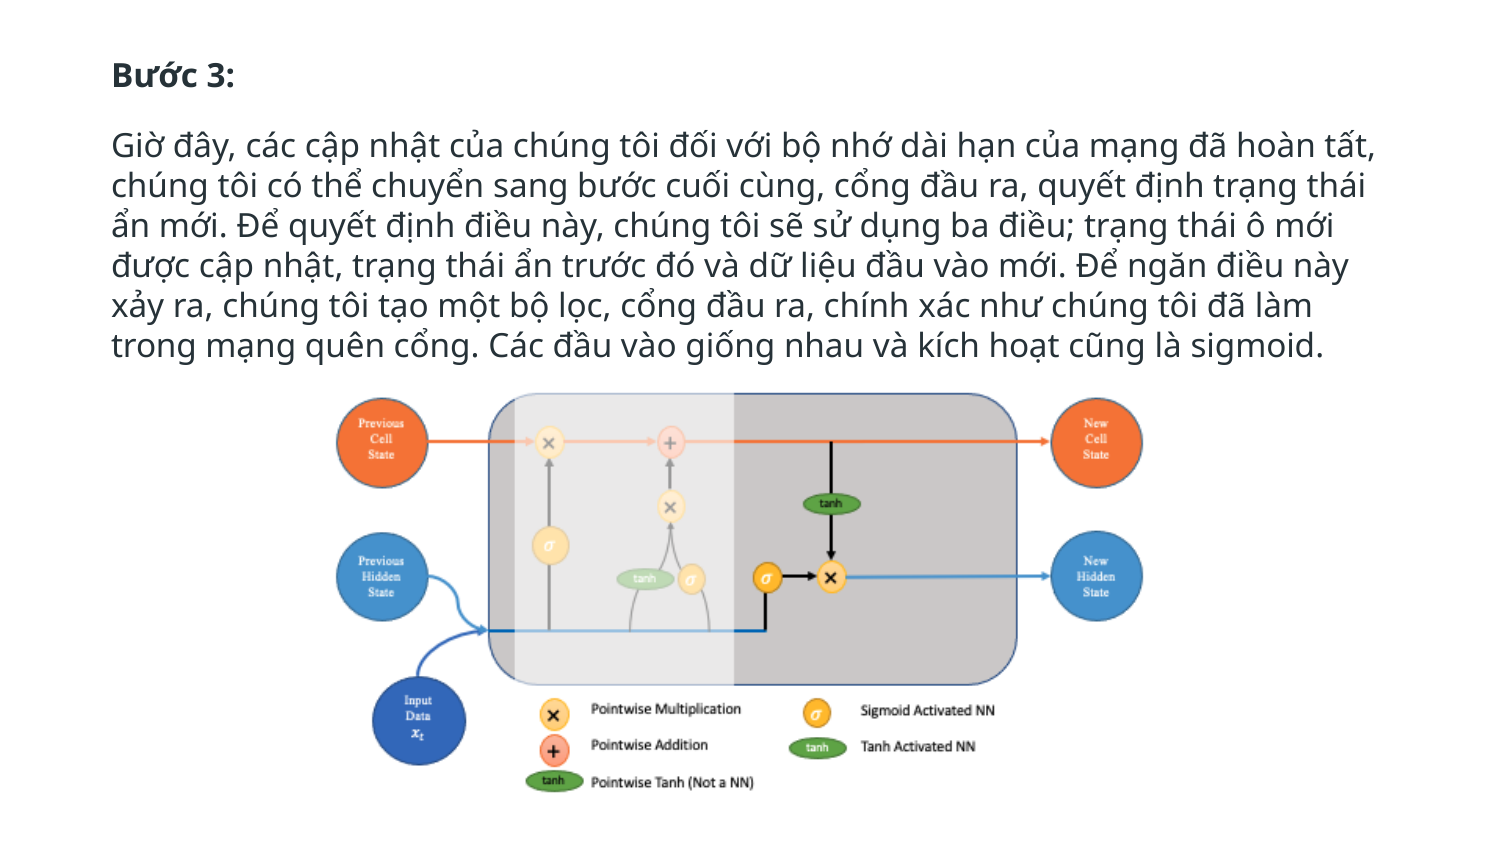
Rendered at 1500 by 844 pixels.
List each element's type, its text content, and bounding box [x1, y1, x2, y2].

picture [327, 387, 1173, 809]
text_box Bước 3: [96, 46, 269, 142]
text_box Giờ đây, các cập nhật của chúng tôi đối với bộ nhớ dài hạn của mạng đã hoàn tất, chúng tôi có thể chuyển sang bước cuối cùng, cổng đầu ra, quyết định trạng thái ẩn mới. Để quyết định điều này, chúng tôi sẽ sử dụng ba điều; trạng thái ô mới được cập nhật, trạng thái ẩn trước đó và dữ liệu đầu vào mới. Để ngăn điều này xảy ra, chúng tôi tạo một bộ lọc, cổng đầu ra, chính xác như chúng tôi đã làm trong mạng quên cổng. Các đầu vào giống nhau và kích hoạt cũng là sigmoid. [96, 116, 1404, 372]
